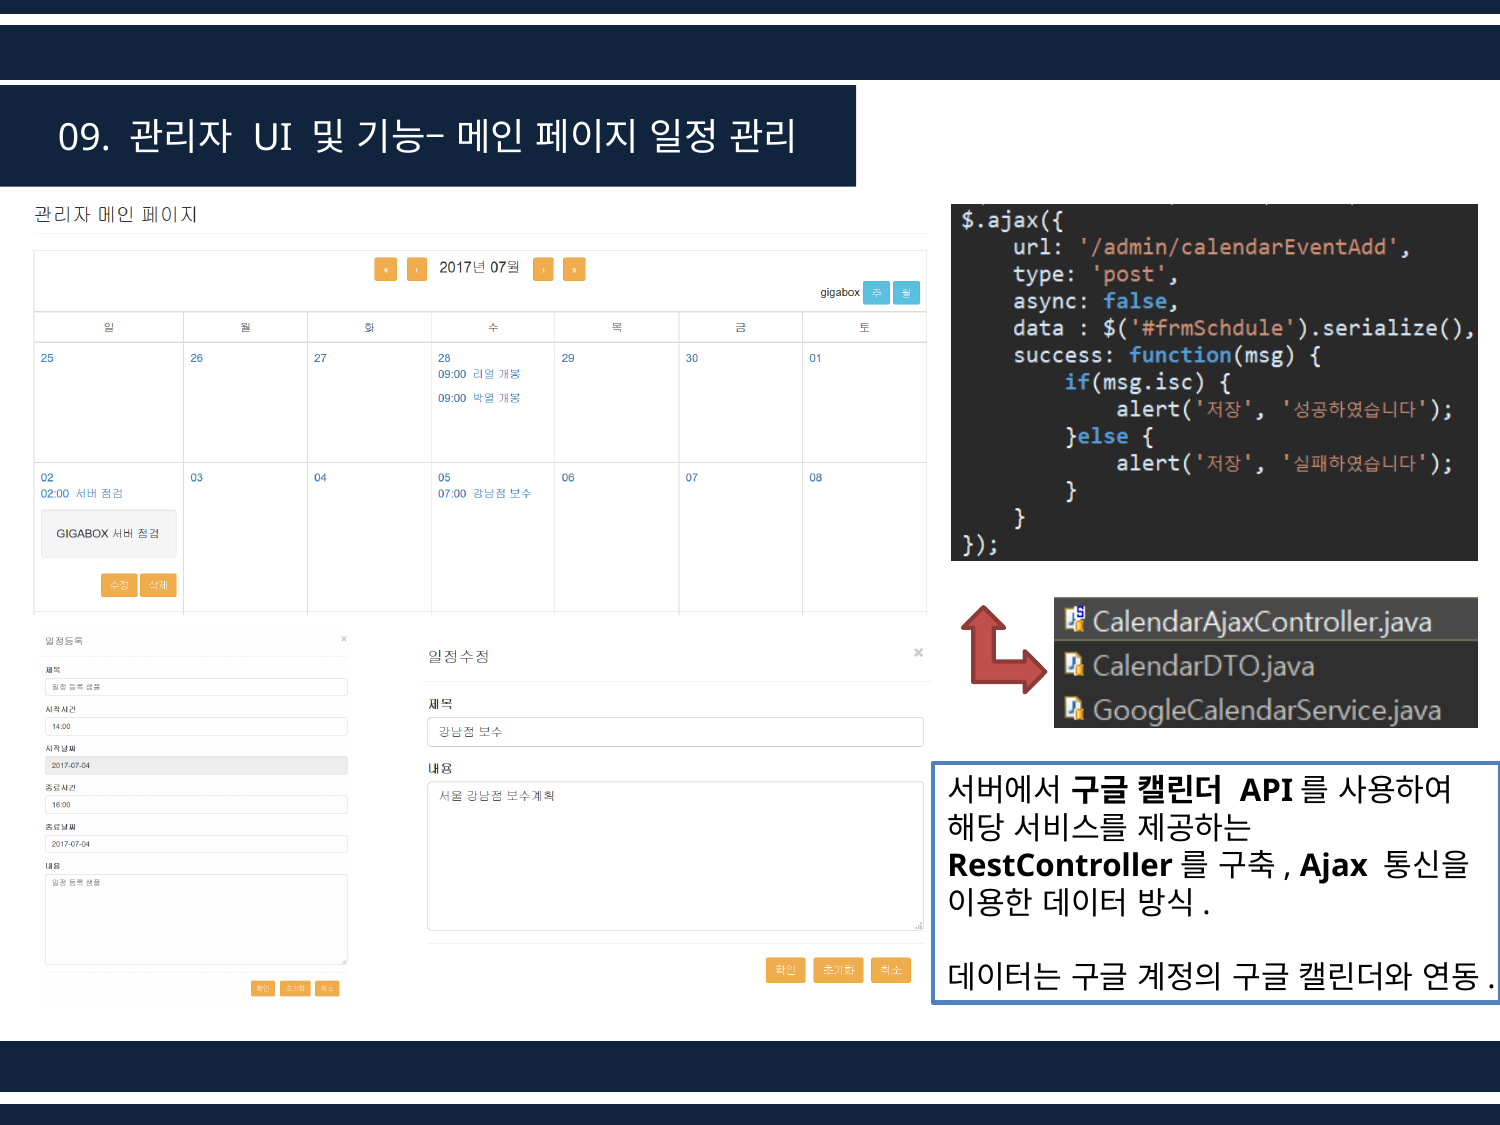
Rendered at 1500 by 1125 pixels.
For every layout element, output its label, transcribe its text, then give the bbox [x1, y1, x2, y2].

picture [29, 194, 933, 615]
picture [423, 633, 932, 1000]
text_box [0, 80, 1500, 1041]
picture [38, 628, 349, 1006]
text_box 서버에서 구글 캘린더 API를 사용하여 해당 서비스를 제공하는 RestController를 구축, Ajax 통신을 이용한 데이터 방식. 데이터는 구글 계정의 구글 캘린더와 연동. [933, 761, 1500, 1005]
text_box [0, 1092, 1500, 1104]
picture [1053, 597, 1478, 728]
text_box [960, 605, 1048, 695]
picture [950, 204, 1478, 561]
text_box [0, 14, 1500, 25]
text_box 09. 관리자 UI 및 기능– 메인 페이지 일정 관리 [0, 83, 858, 189]
